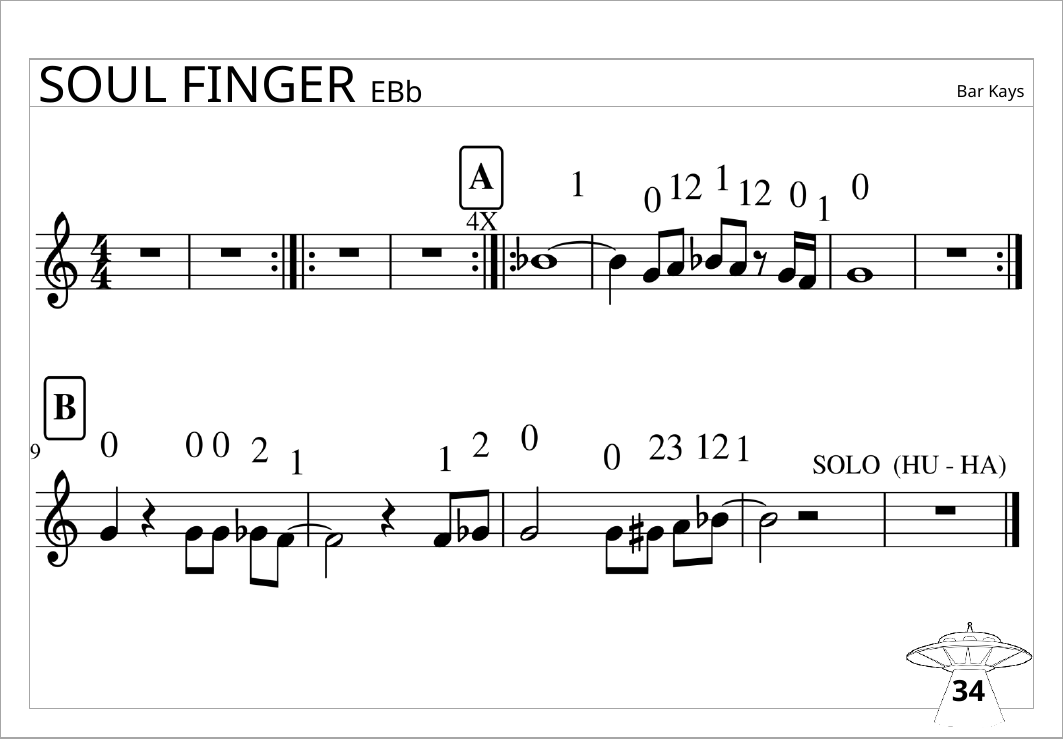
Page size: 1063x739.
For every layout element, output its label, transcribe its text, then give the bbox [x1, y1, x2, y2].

text_box [27, 626, 881, 711]
text_box SOUL FINGER EBb [23, 45, 756, 121]
text_box [0, 0, 1063, 739]
picture [23, 132, 1051, 739]
text_box Bar Kays [543, 53, 1040, 109]
text_box [27, 57, 1035, 108]
text_box [27, 108, 1035, 601]
